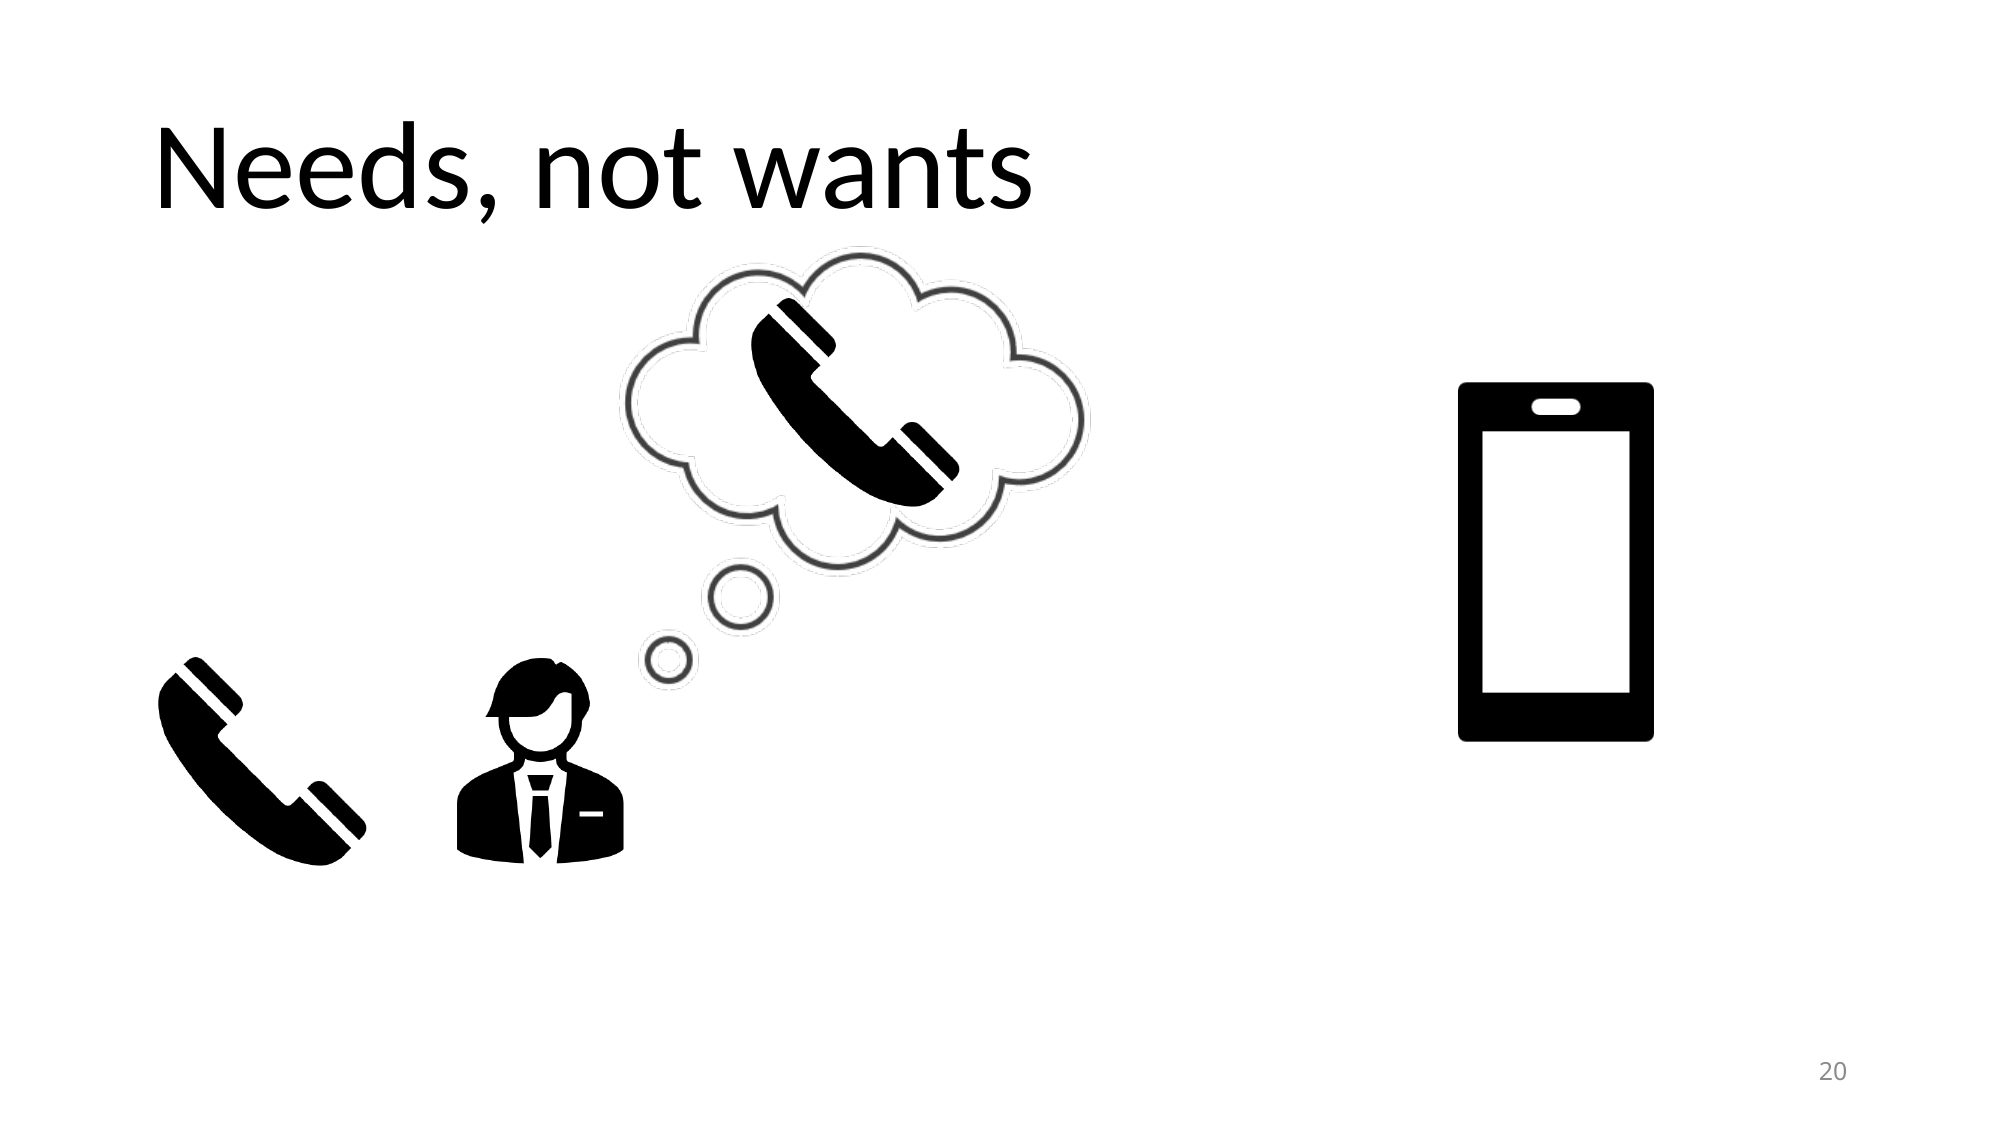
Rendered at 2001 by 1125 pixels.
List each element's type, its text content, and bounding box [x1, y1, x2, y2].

slide_number 20 [1412, 1042, 1863, 1103]
picture [730, 277, 980, 527]
picture [137, 636, 387, 886]
title Needs, not wants [137, 59, 1863, 278]
picture [415, 634, 665, 884]
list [567, 184, 1143, 759]
picture [1360, 366, 1752, 758]
